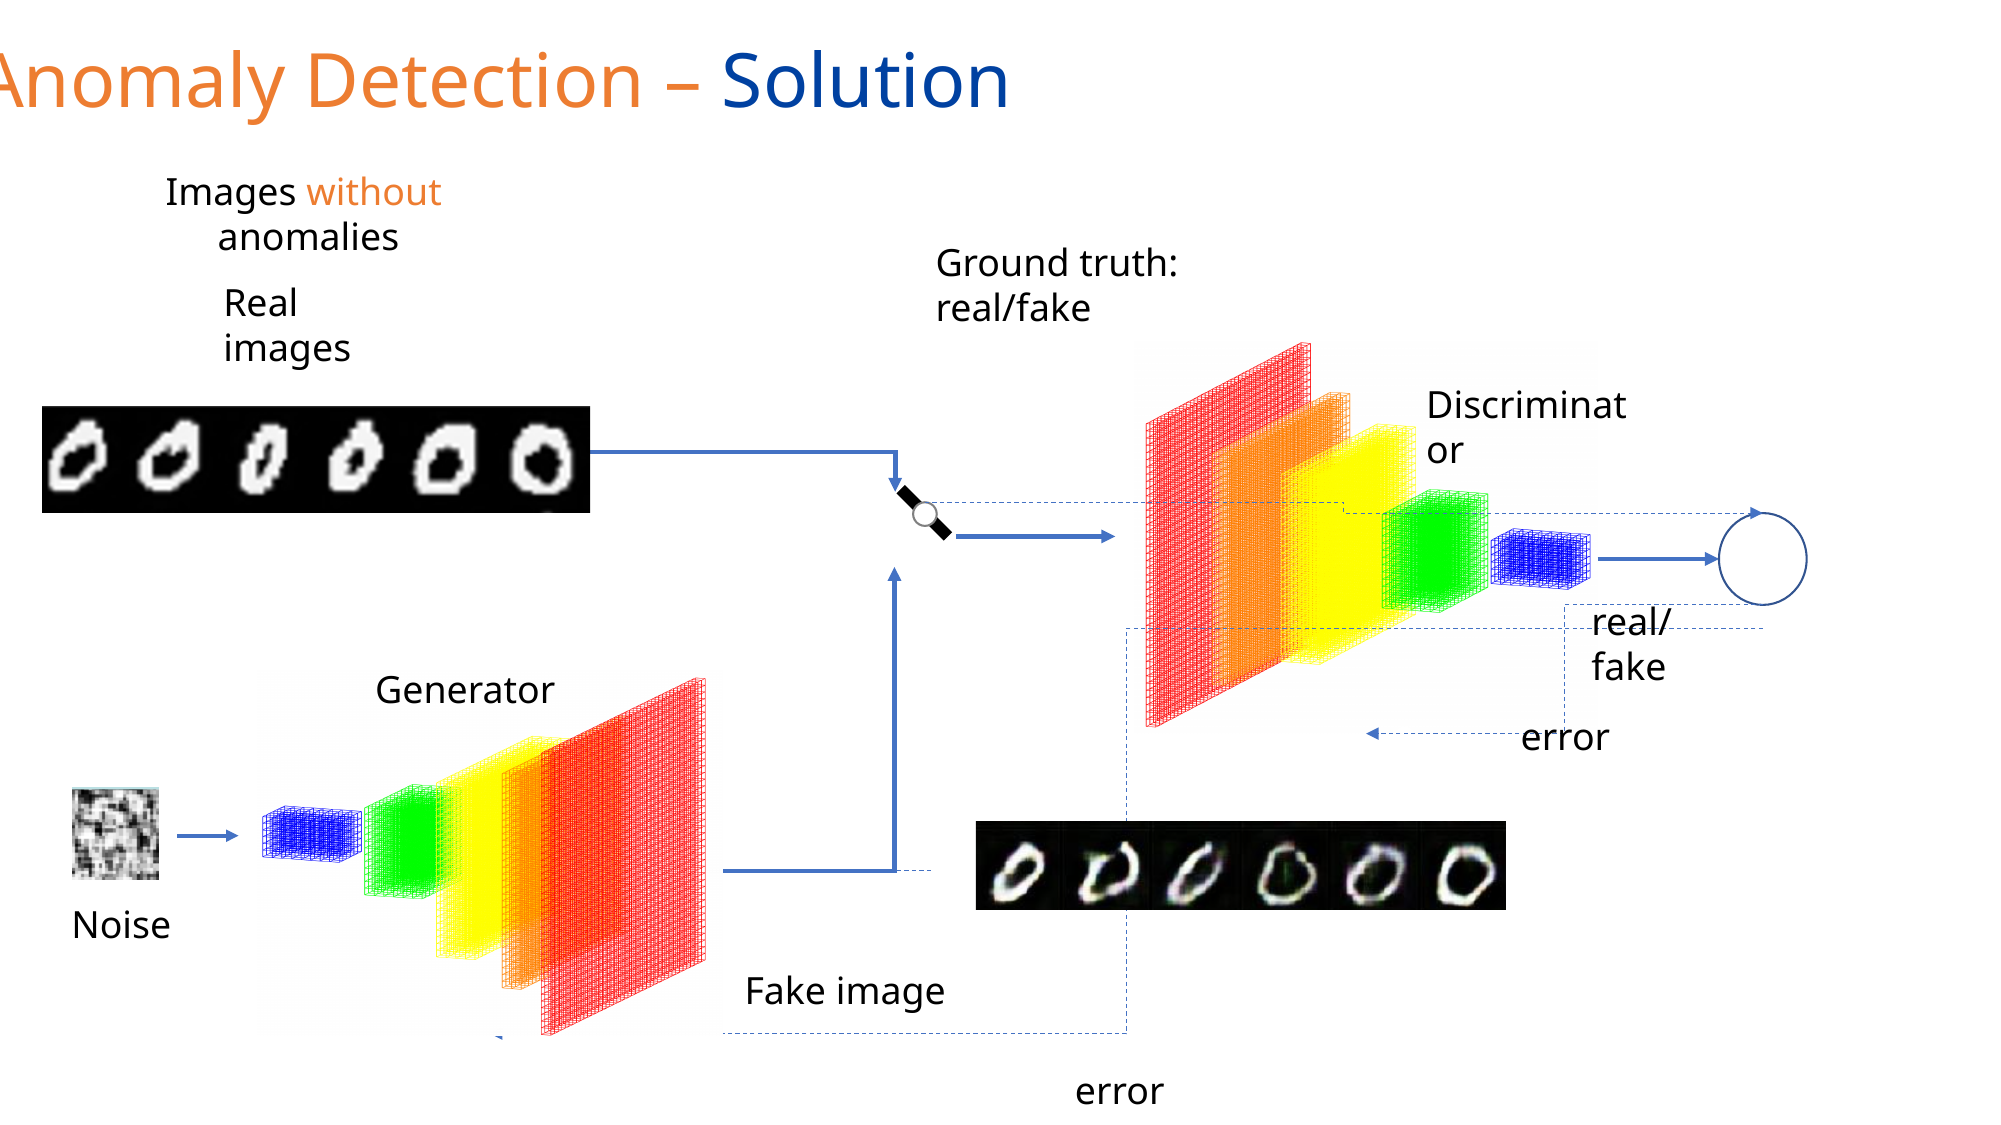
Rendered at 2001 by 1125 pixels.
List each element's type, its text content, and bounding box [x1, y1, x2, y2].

picture [42, 406, 591, 513]
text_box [257, 658, 723, 1036]
text_box Anomaly Detection – Solution [0, 24, 1047, 130]
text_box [56, 160, 1807, 1121]
picture [975, 821, 1506, 911]
